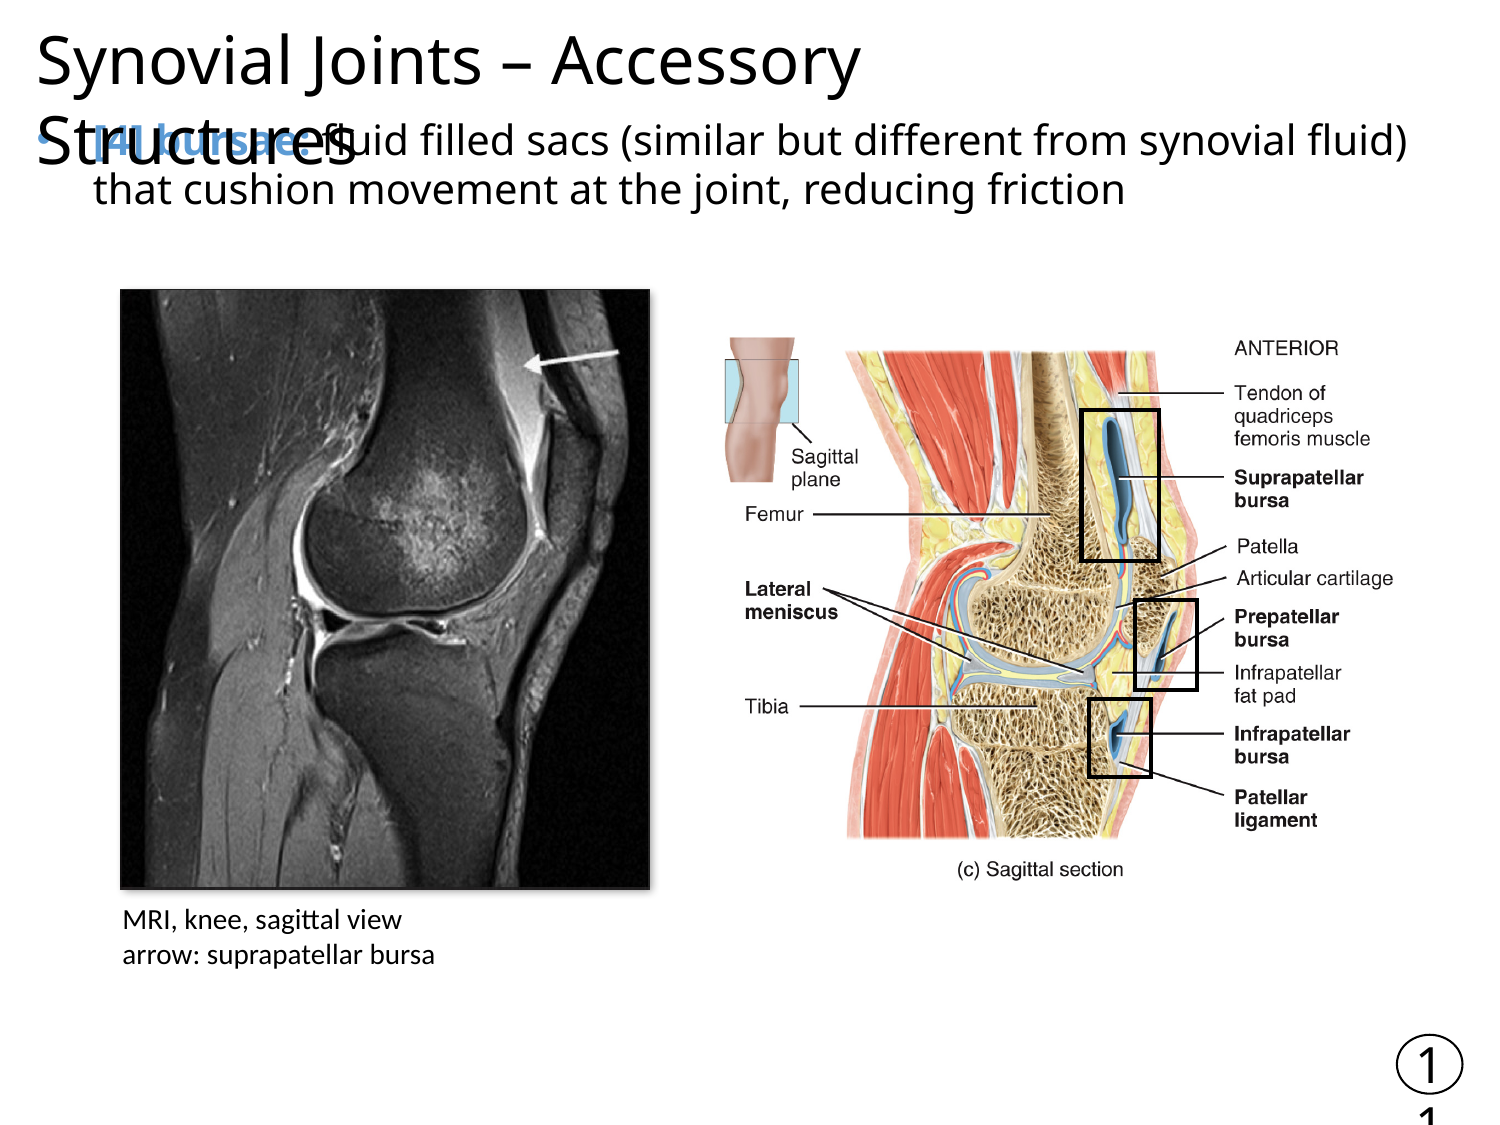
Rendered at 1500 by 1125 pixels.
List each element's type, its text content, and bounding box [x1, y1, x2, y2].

picture [720, 332, 1397, 885]
text_box MRI, knee, sagittal view arrow: suprapatellar bursa [107, 892, 1160, 978]
text_box [1395, 1033, 1464, 1095]
text_box Synovial Joints – Accessory Structures [21, 10, 1074, 186]
text_box 11 [1375, 1026, 1459, 1125]
picture [120, 289, 650, 890]
text_box [4] bursae: fluid filled sacs (similar but different from synovial fluid) that cushion movement at the joint, reducing friction [21, 105, 1448, 221]
